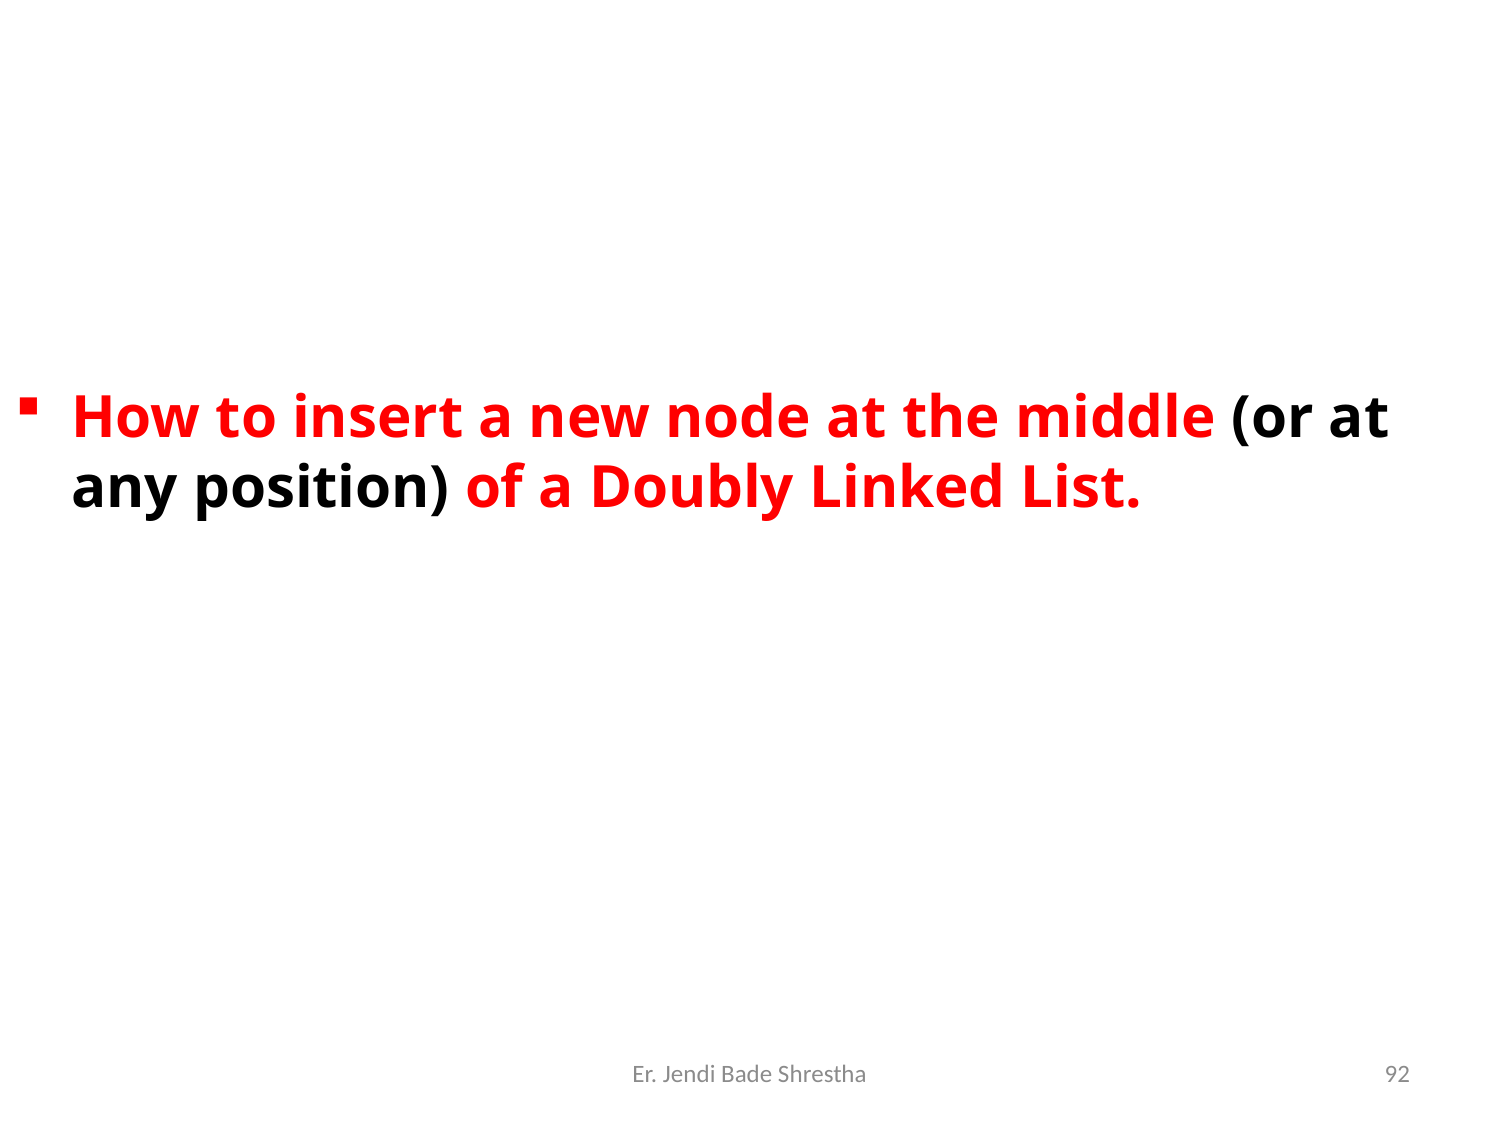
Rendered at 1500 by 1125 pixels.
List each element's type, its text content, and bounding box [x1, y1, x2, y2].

slide_number 92 [1074, 1042, 1425, 1103]
footer Er. Jendi Bade Shrestha [512, 1042, 988, 1103]
list How to insert a new node at the middle (or at any position) of a Doubly Linked List. [0, 0, 1500, 1125]
